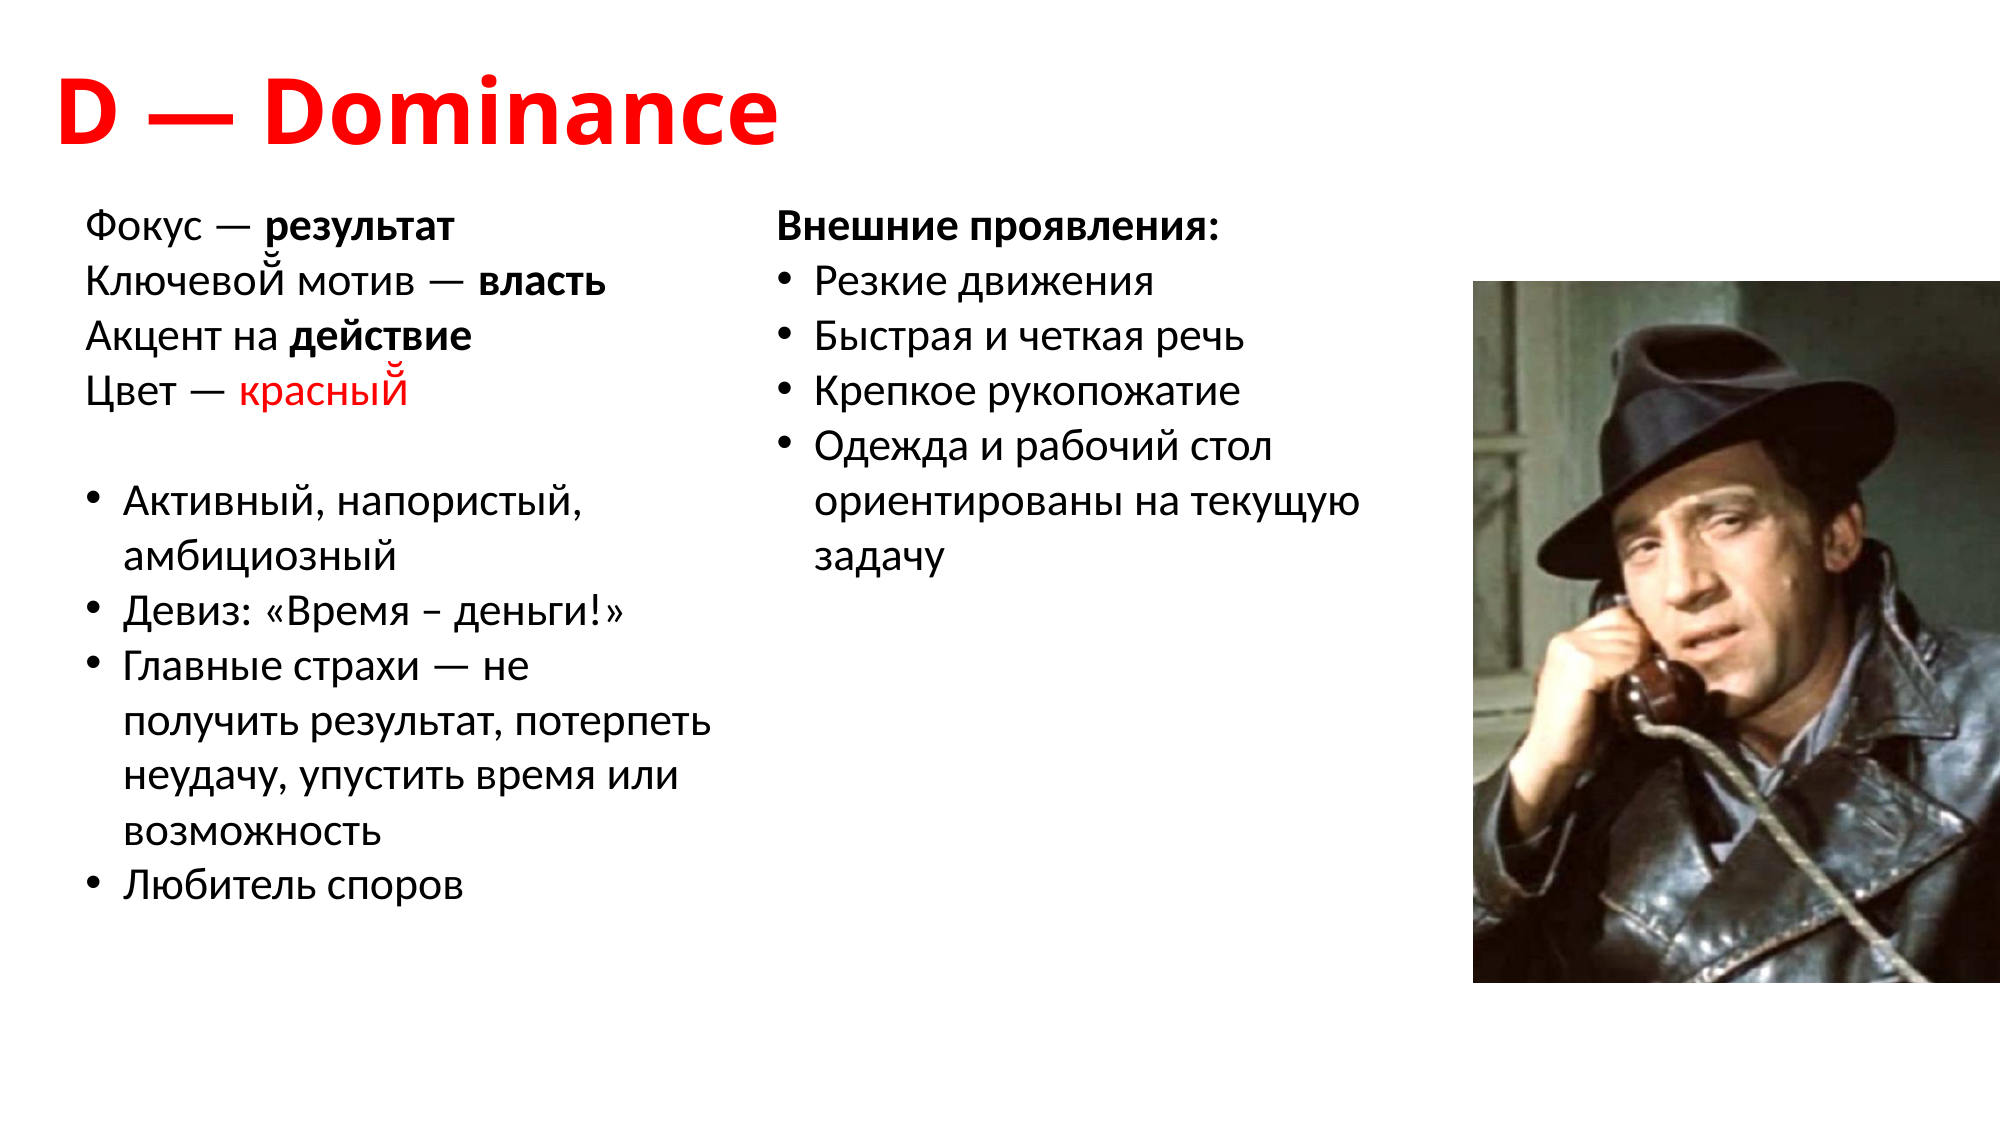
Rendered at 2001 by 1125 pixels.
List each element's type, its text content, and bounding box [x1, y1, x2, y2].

title D — Dominance [39, 42, 865, 188]
text_box Внешние проявления: Резкие движения Быстрая и четкая речь Крепкое рукопожатие Одежда и рабочий стол ориентированы на текущую задачу [761, 187, 1421, 889]
picture [1473, 281, 2000, 983]
list Фокус — результат Ключевой̆ мотив — власть Акцент на действие Цвет — красный̆ Активный, напористый, амбициозный Девиз: «Время – деньги!» Главные страхи — не получить результат, потерпеть неудачу, упустить время или возможность Любитель споров [70, 187, 729, 1102]
